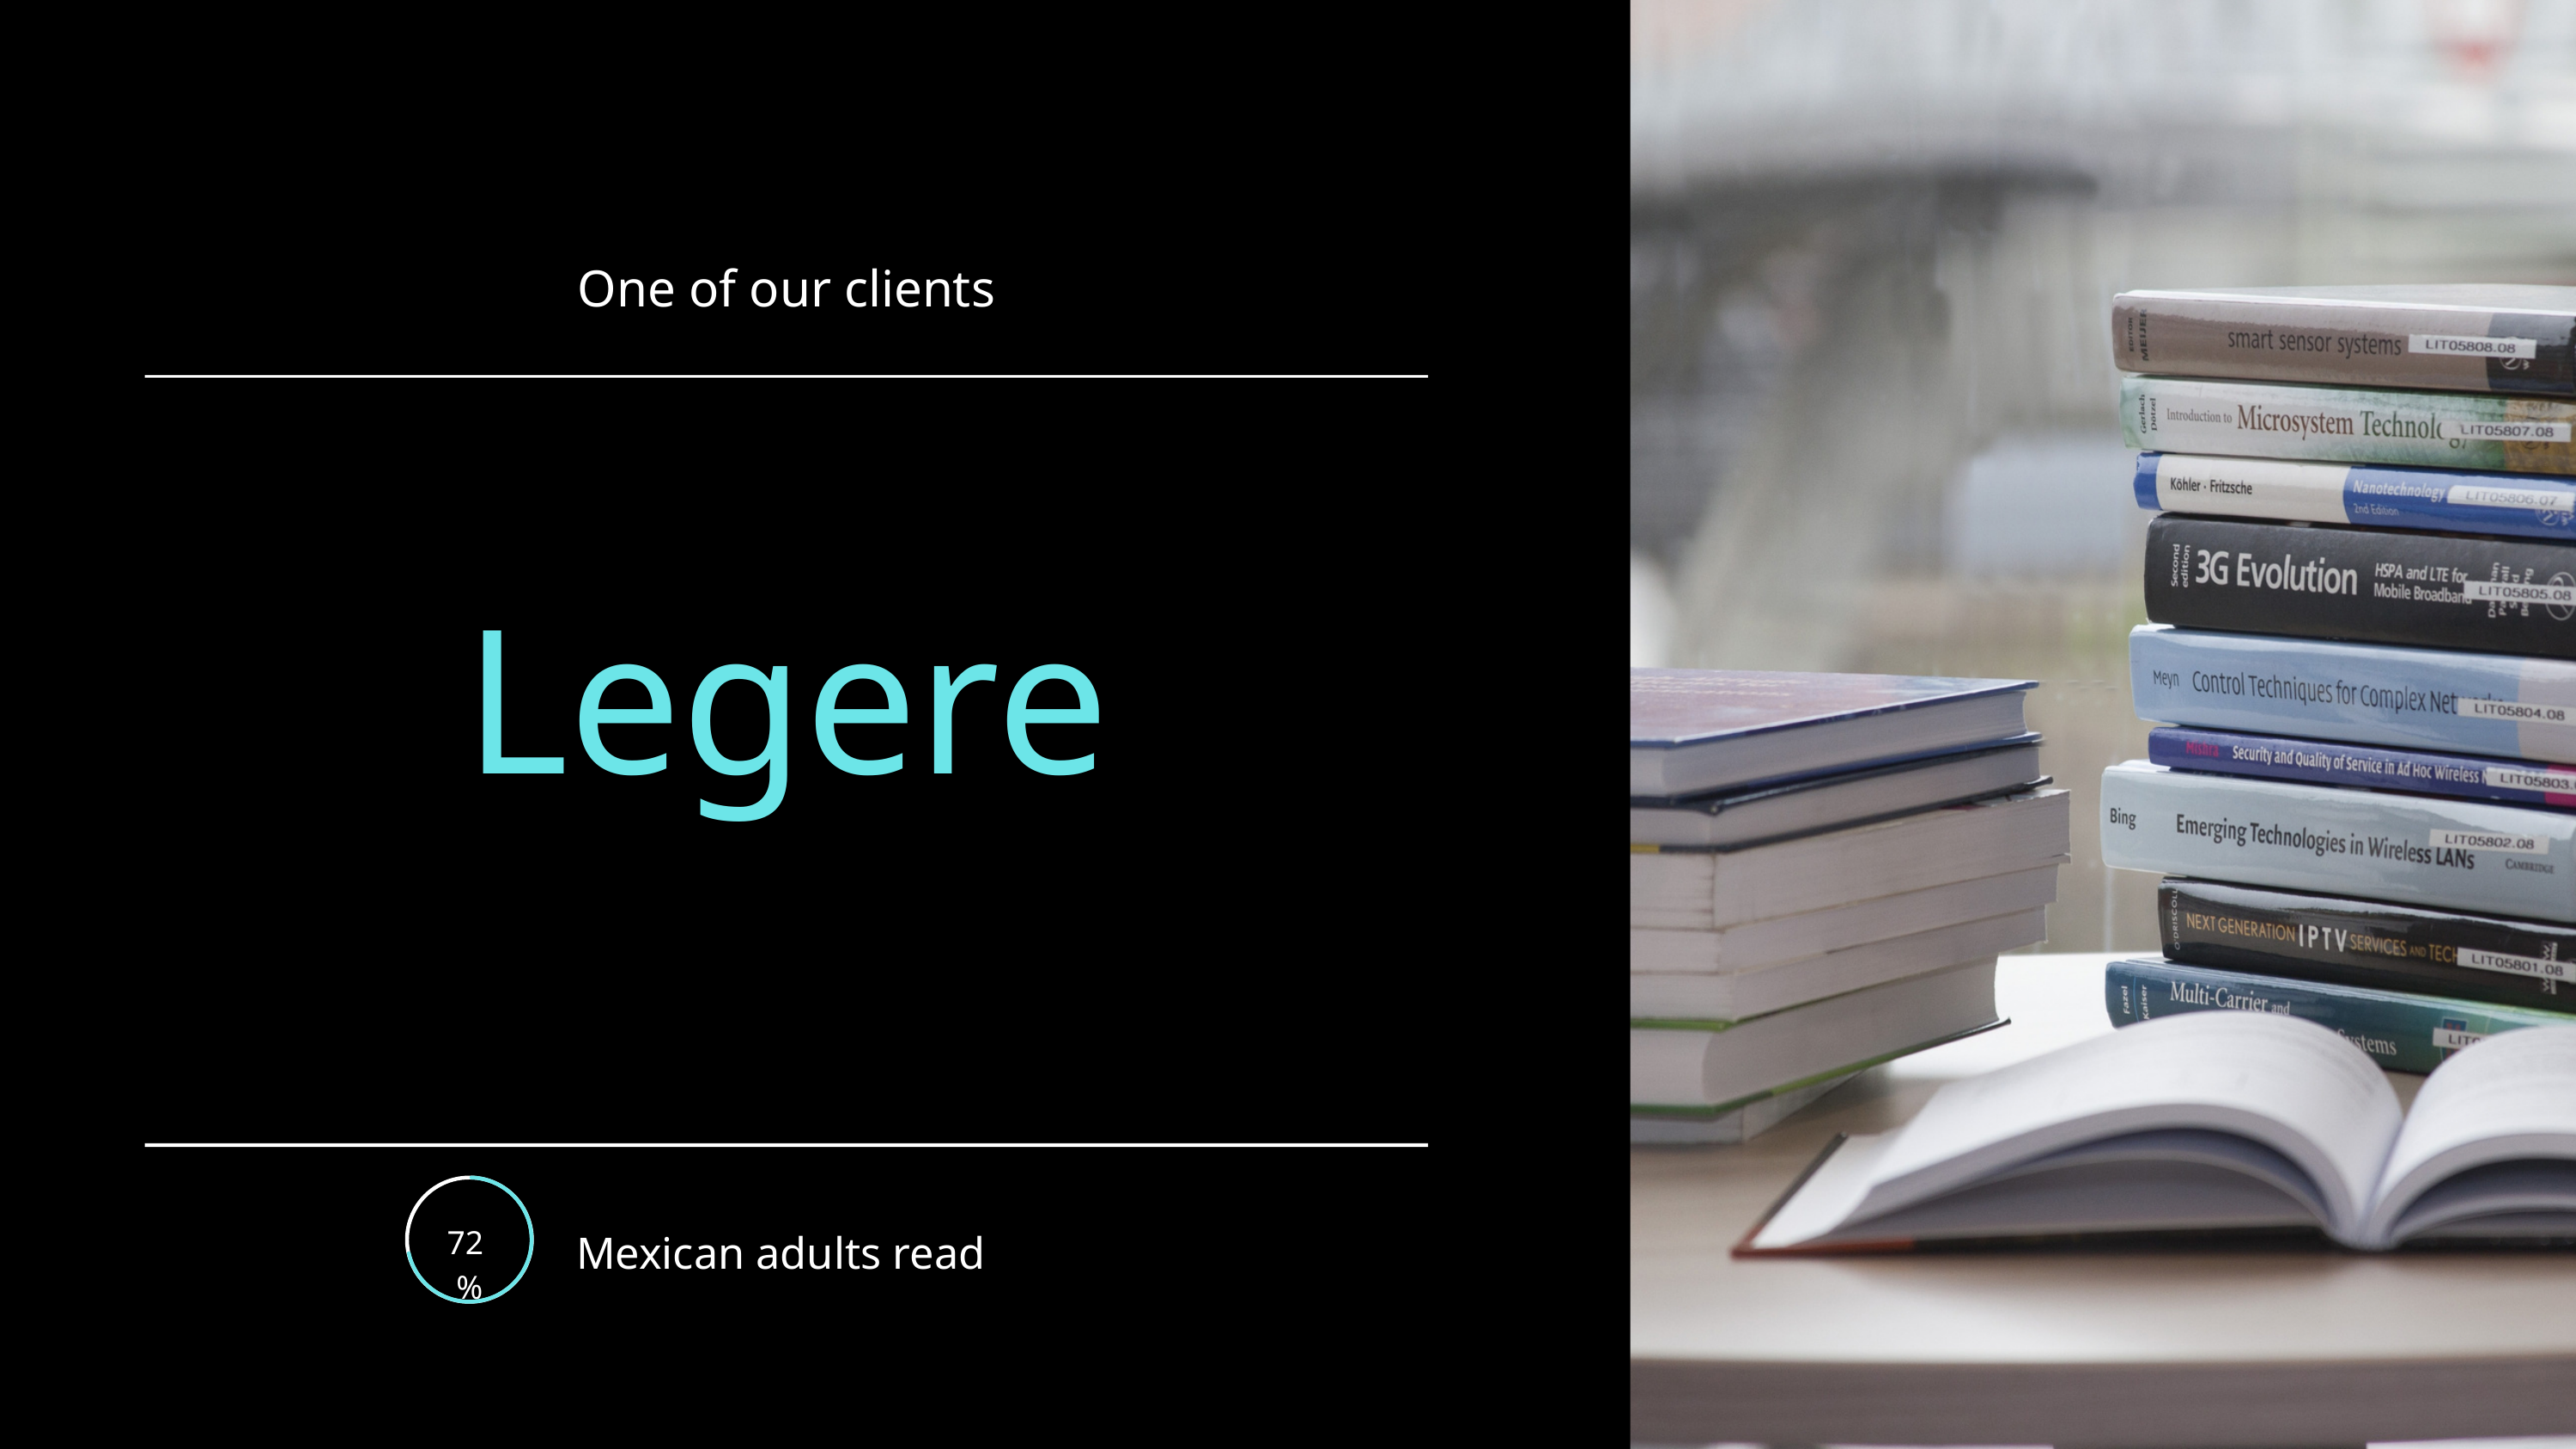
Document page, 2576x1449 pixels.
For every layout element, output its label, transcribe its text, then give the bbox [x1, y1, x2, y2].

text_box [1630, 0, 2576, 1449]
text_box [404, 1286, 534, 1304]
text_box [144, 1144, 1429, 1280]
text_box One of our clients [144, 257, 1429, 318]
text_box Legere [405, 554, 1168, 815]
